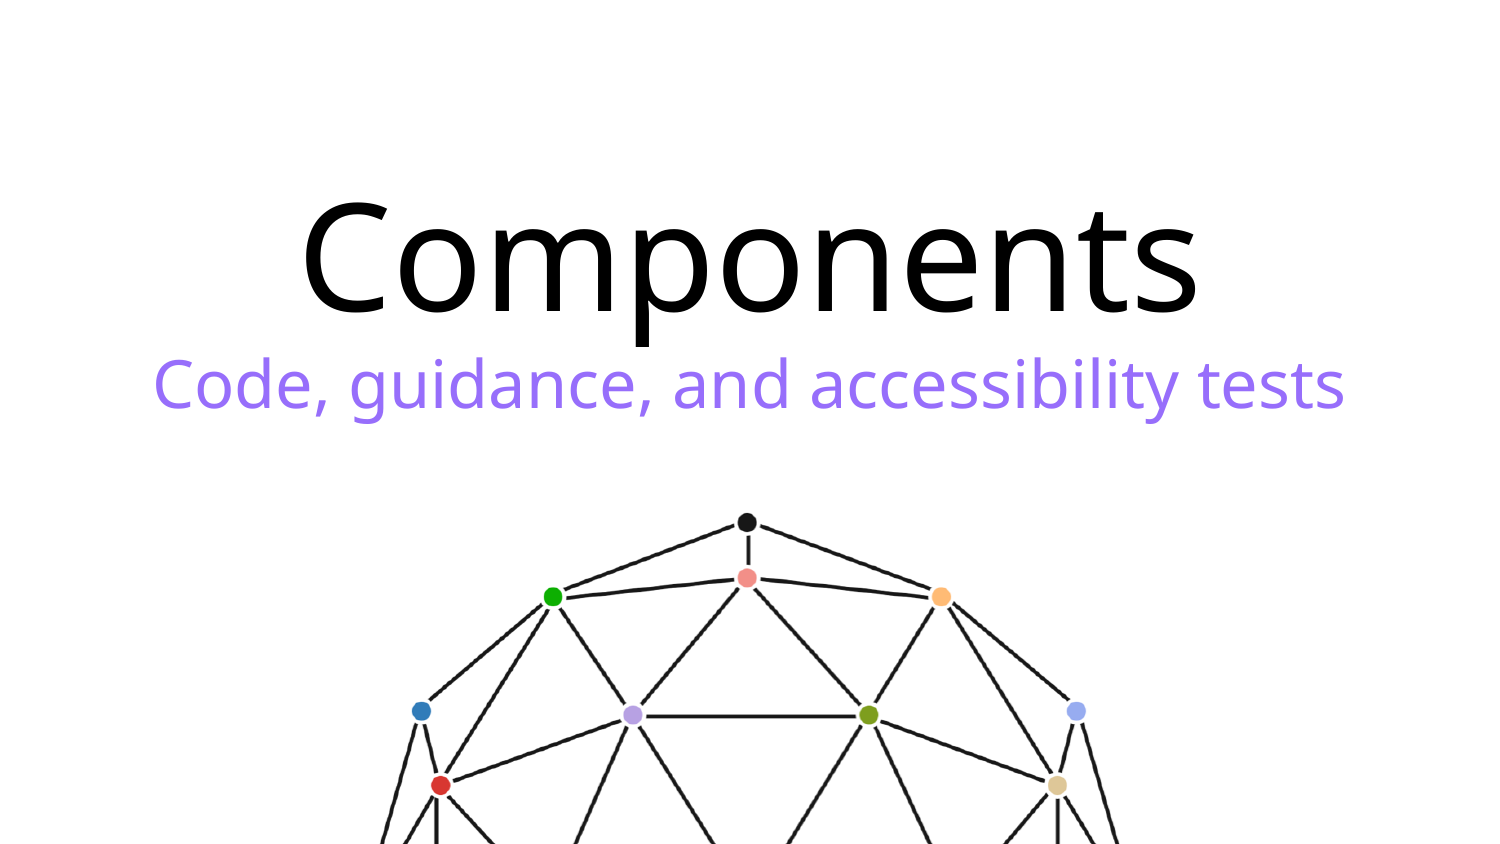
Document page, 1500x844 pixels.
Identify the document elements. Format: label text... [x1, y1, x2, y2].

title Components Code, guidance, and accessibility tests [11, 146, 1490, 422]
picture [0, 475, 1500, 844]
